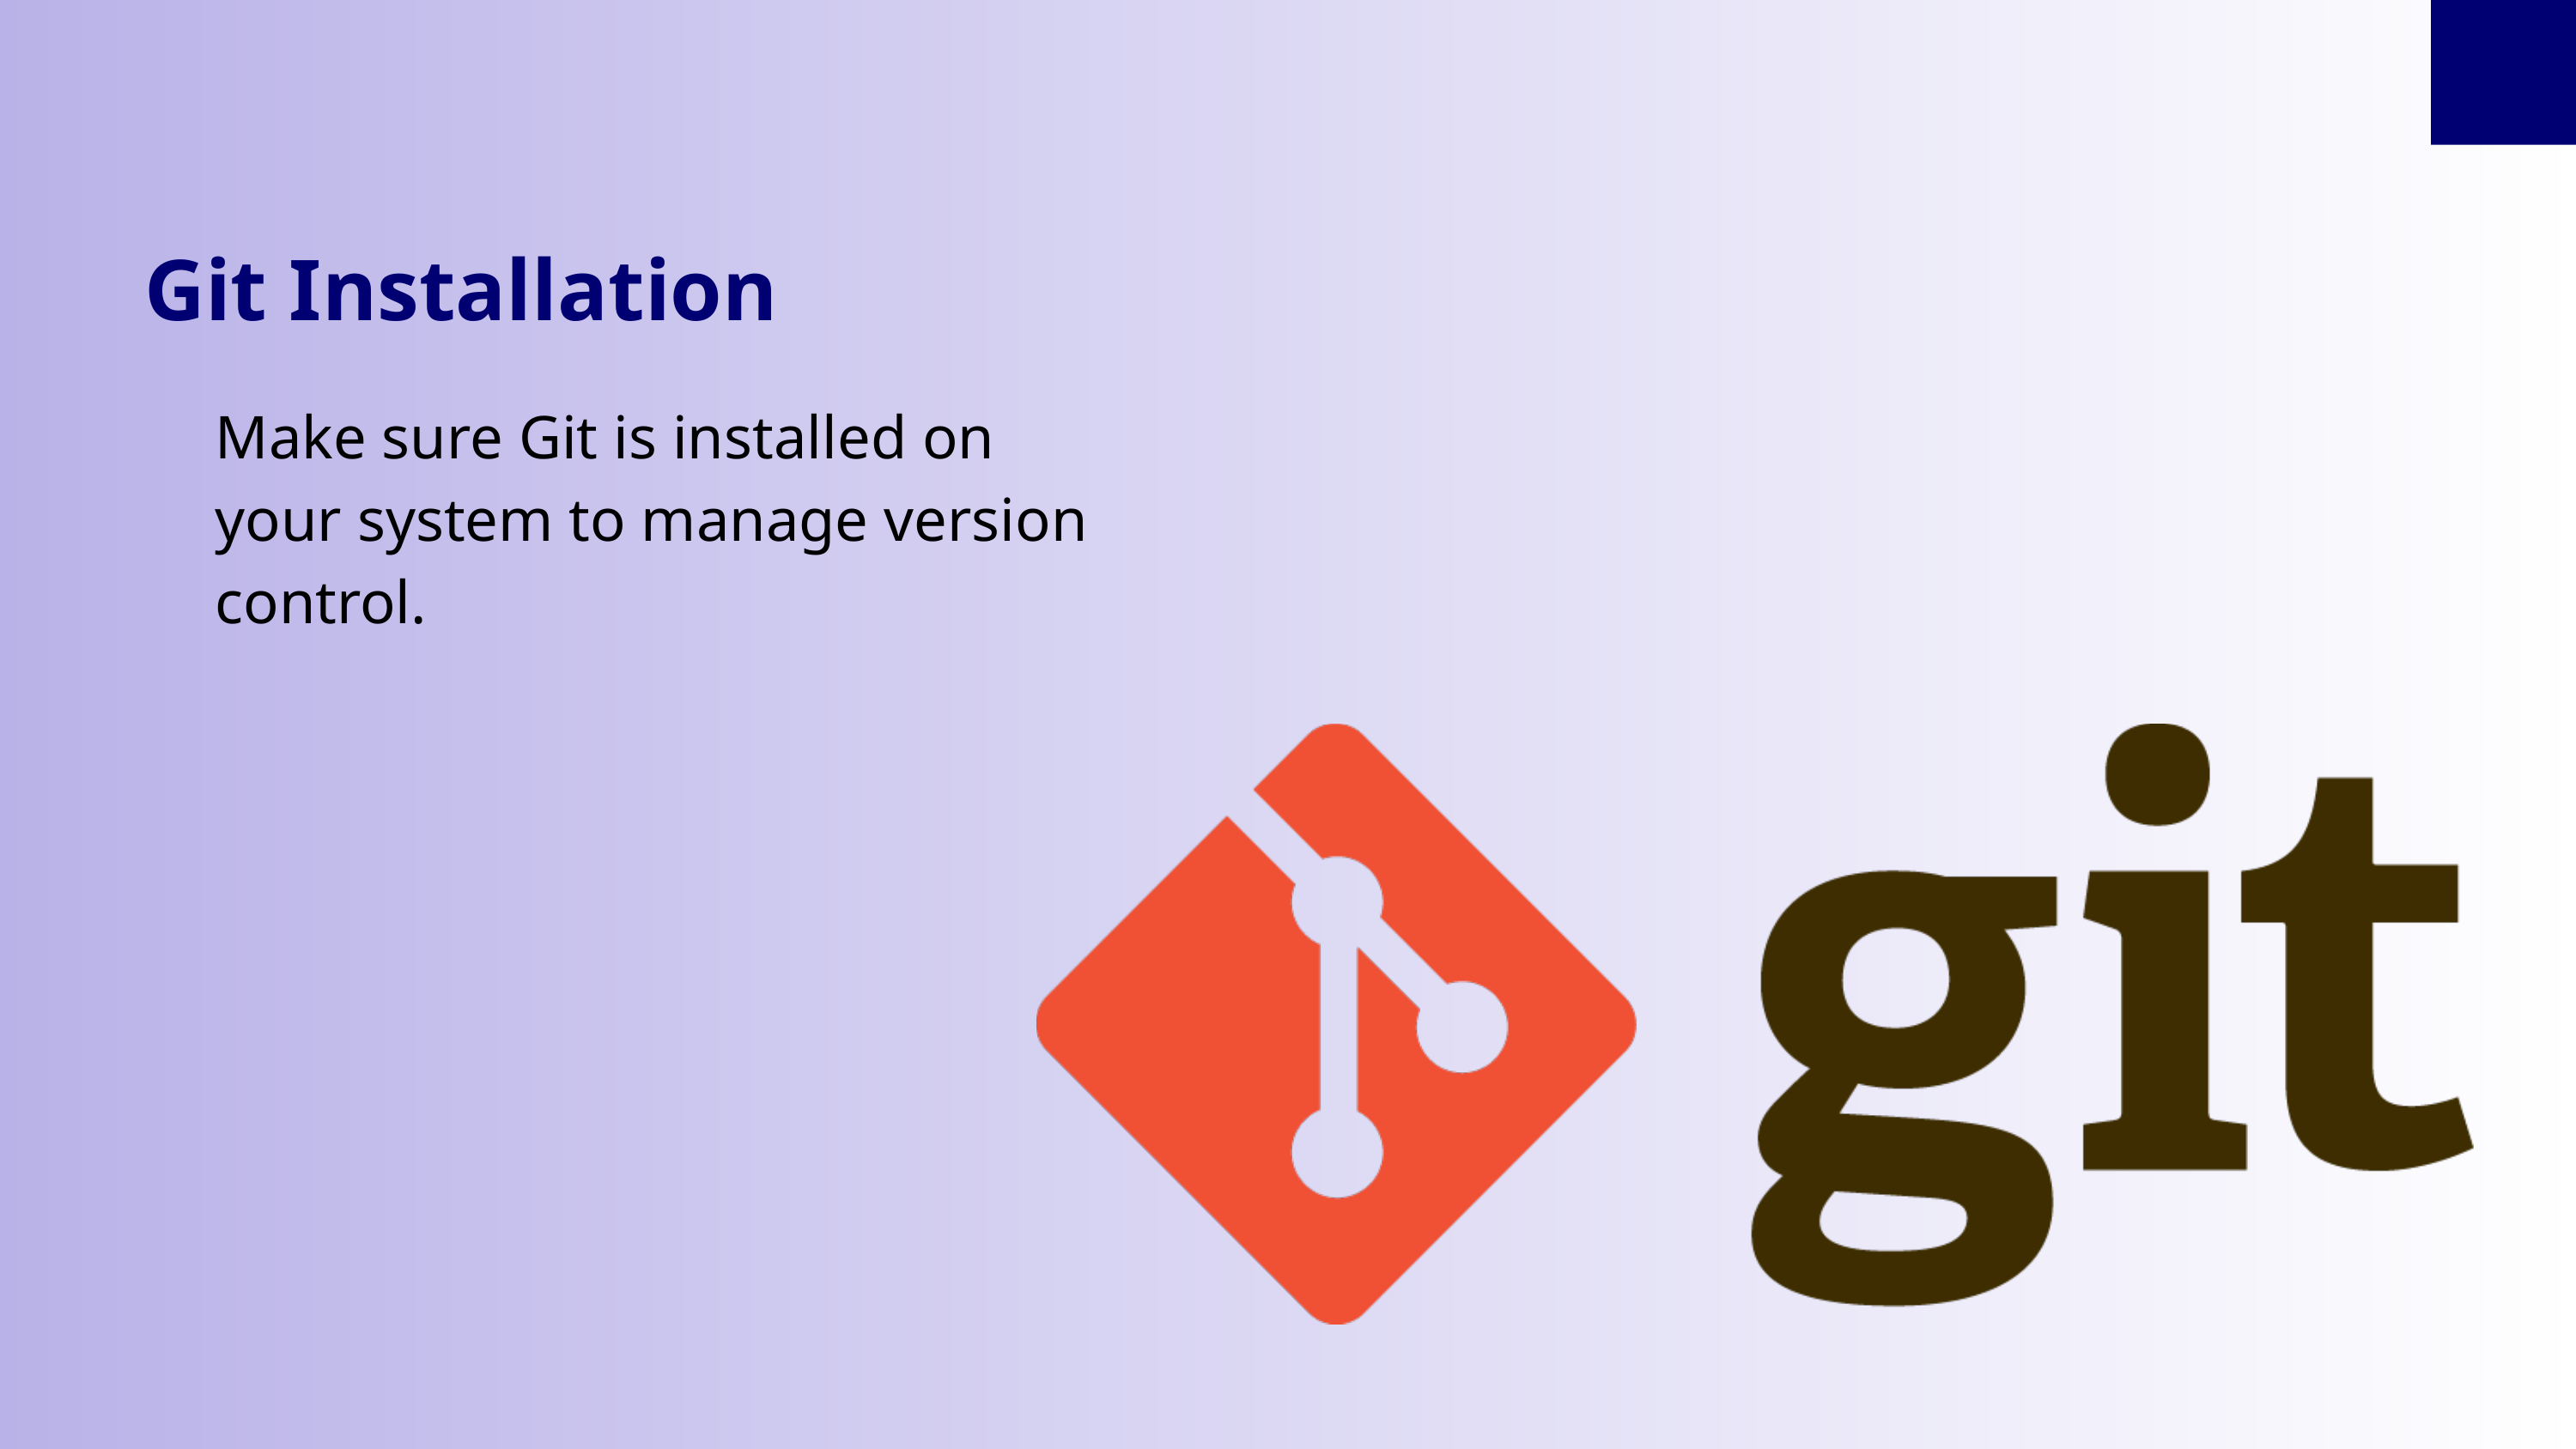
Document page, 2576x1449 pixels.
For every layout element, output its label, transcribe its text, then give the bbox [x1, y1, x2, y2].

text_box Git Installation [144, 245, 1929, 338]
text_box Make sure Git is installed on your system to manage version control. [215, 388, 1119, 635]
text_box [2431, 0, 2576, 145]
text_box [1036, 724, 2474, 1325]
